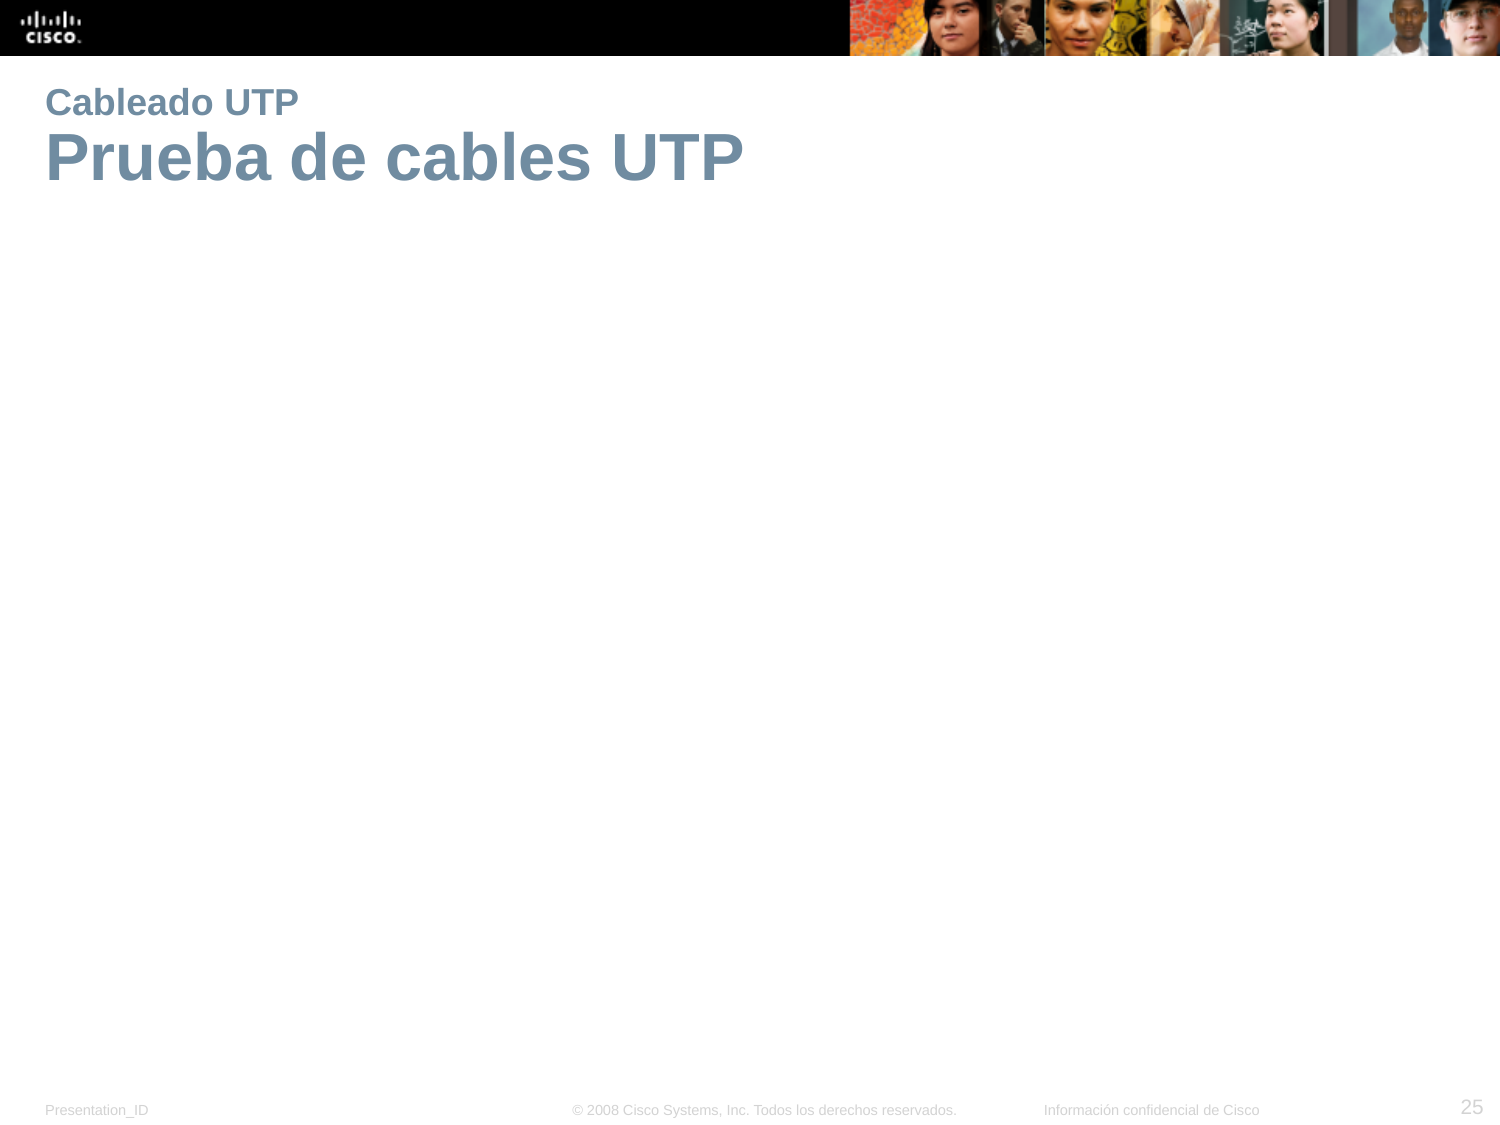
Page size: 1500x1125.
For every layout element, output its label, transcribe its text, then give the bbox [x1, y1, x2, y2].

picture [0, 0, 1500, 56]
title Cableado UTP Prueba de cables UTP [31, 64, 1471, 203]
